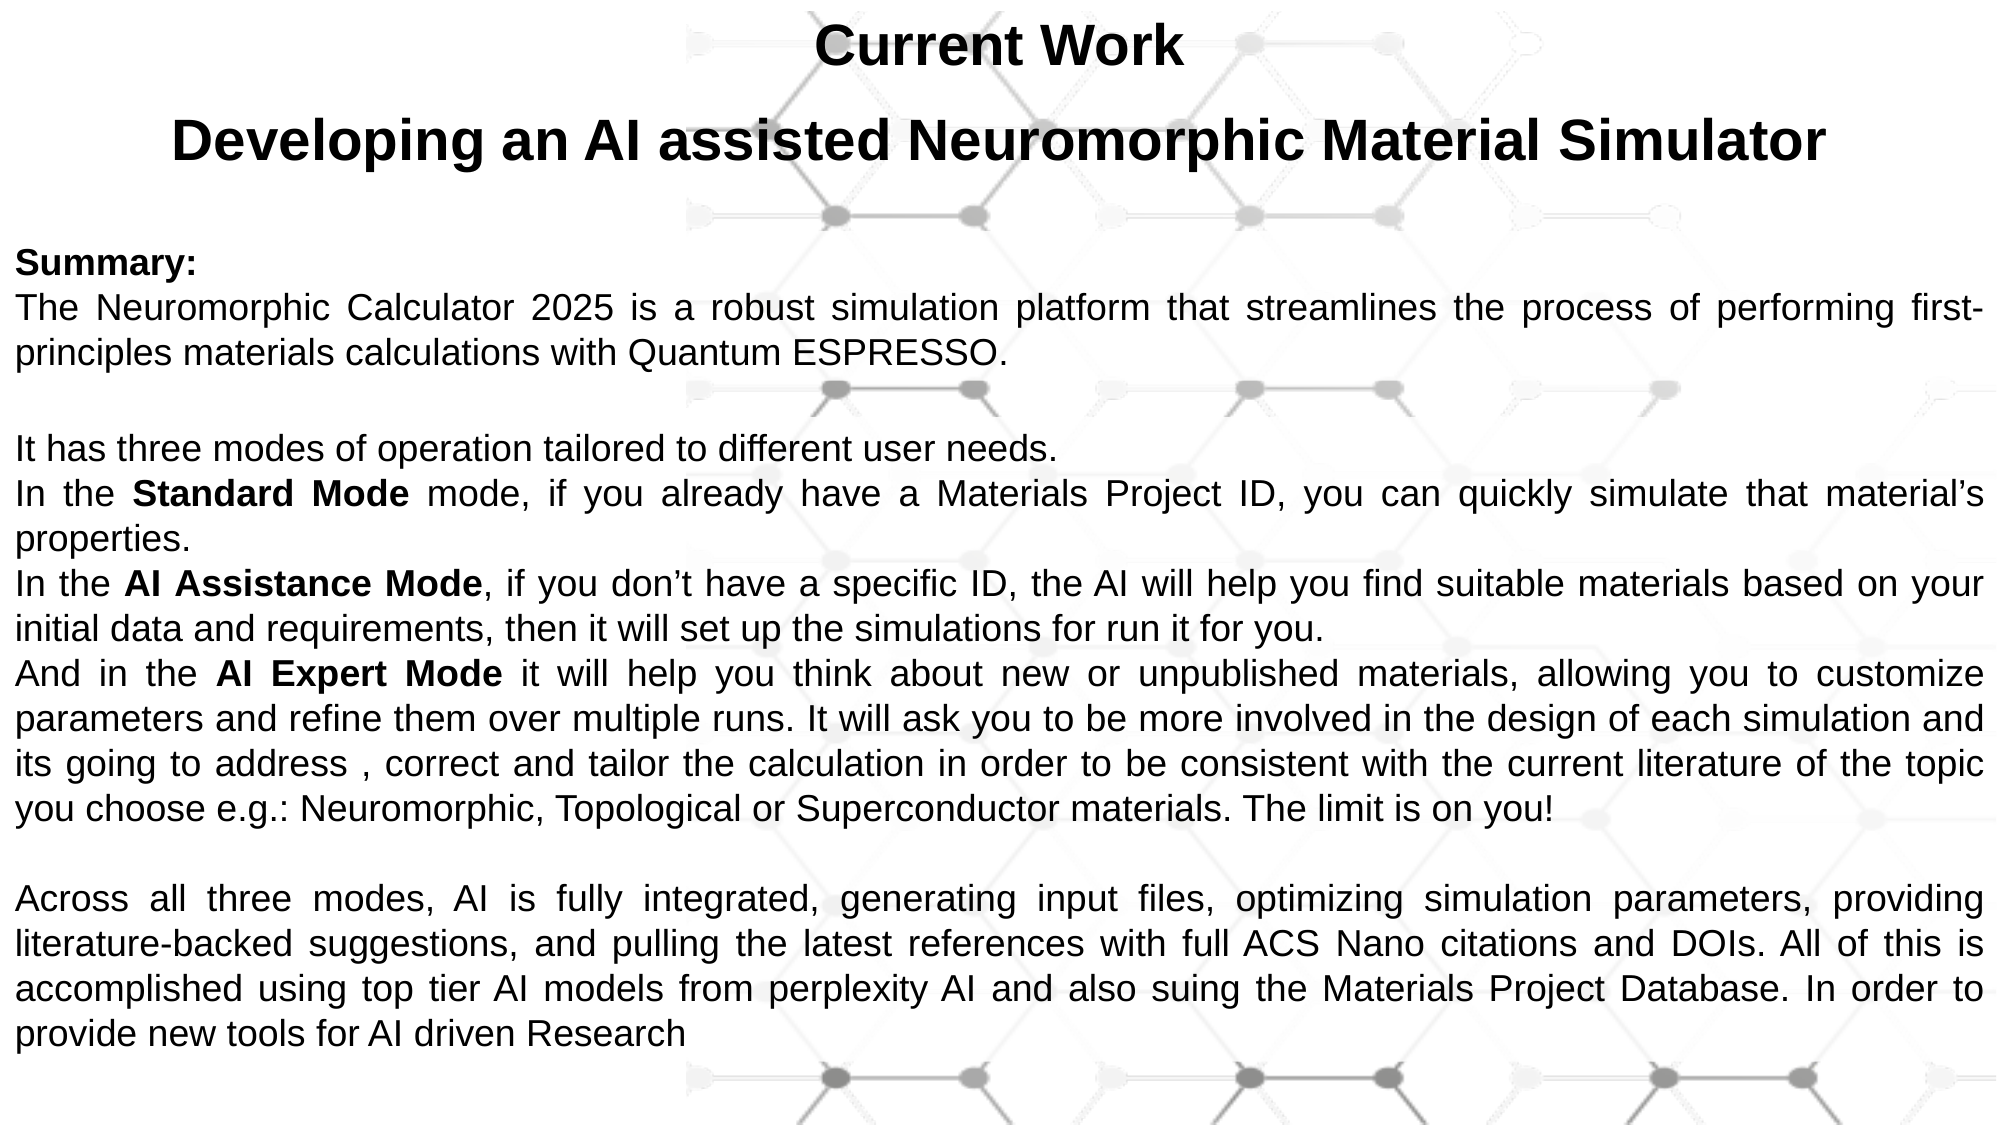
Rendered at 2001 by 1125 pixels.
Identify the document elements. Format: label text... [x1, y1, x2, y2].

text_box [686, 180, 1997, 230]
text_box Current Work Developing an AI assisted Neuromorphic Material Simulator [0, 0, 2000, 180]
text_box Summary: The Neuromorphic Calculator 2025 is a robust simulation platform that streamlines the process of performing first-principles materials calculations with Quantum ESPRESSO. [0, 230, 2000, 381]
text_box [686, 381, 1997, 416]
text_box It has three modes of operation tailored to different user needs. In the Standard Mode mode, if you already have a Materials Project ID, you can quickly simulate that material’s properties. In the AI Assistance Mode, if you don’t have a specific ID, the AI will help you find suitable materials based on your initial data and requirements, then it will set up the simulations for run it for you. And in the AI Expert Mode it will help you think about new or unpublished materials, allowing you to customize parameters and refine them over multiple runs. It will ask you to be more involved in the design of each simulation and its going to address , correct and tailor the calculation in order to be consistent with the current literature of the topic you choose e.g.: Neuromorphic, Topological or Superconductor materials. The limit is on you! Across all three modes, AI is fully integrated, generating input files, optimizing simulation parameters, providing literature-backed suggestions, and pulling the latest references with full ACS Nano citations and DOIs. All of this is accomplished using top tier AI models from perplexity AI and also suing the Materials Project Database. In order to provide new tools for AI driven Research [0, 416, 2000, 1062]
text_box [686, 1062, 1997, 1125]
